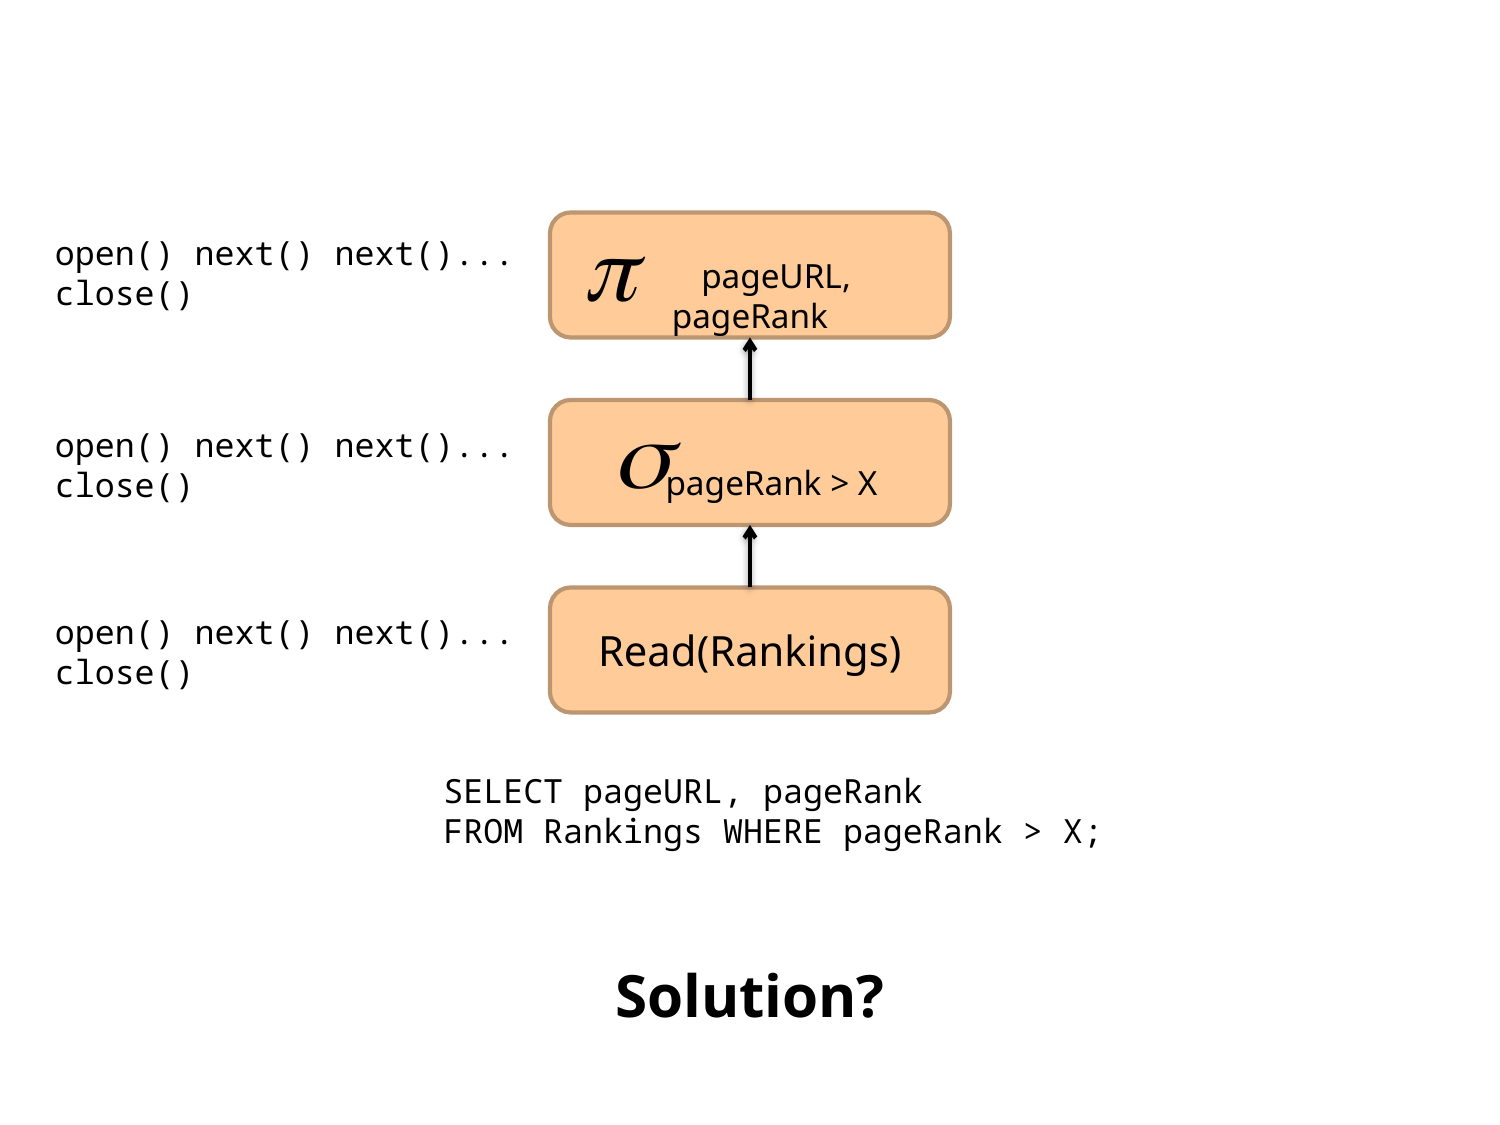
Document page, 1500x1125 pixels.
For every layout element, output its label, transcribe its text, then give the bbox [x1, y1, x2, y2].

text_box open() next() next()... close() [40, 604, 530, 699]
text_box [549, 212, 951, 338]
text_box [549, 399, 951, 526]
text_box open() next() next()... close() [40, 416, 530, 512]
text_box Solution? [0, 951, 1500, 1037]
text_box SELECT pageURL, pageRank FROM Rankings WHERE pageRank > X; [428, 762, 1119, 858]
text_box Read(Rankings) [547, 585, 953, 715]
text_box open() next() next()... close() [40, 224, 530, 320]
